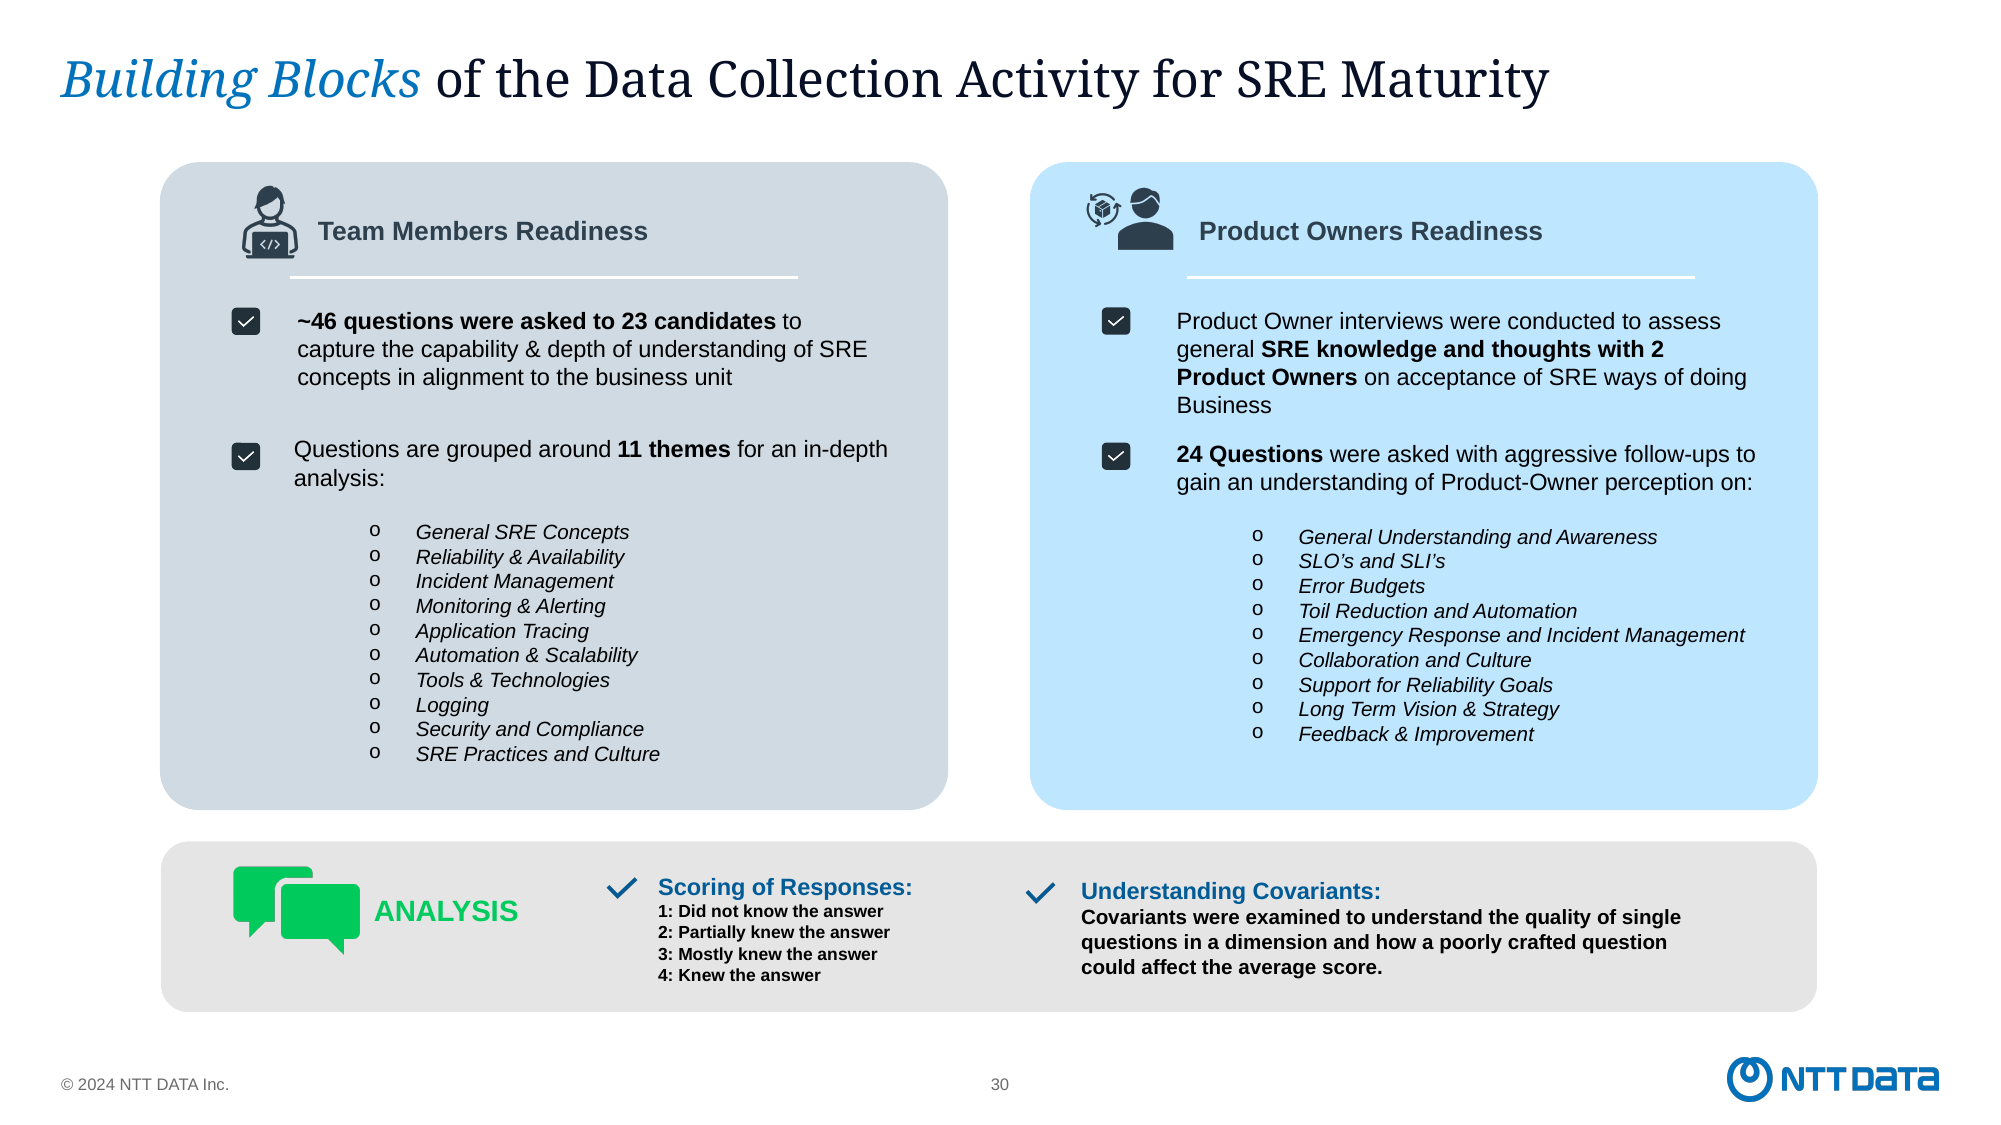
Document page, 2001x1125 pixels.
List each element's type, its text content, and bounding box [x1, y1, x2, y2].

picture [1727, 1057, 1939, 1102]
text_box Understanding Covariants: Covariants were examined to understand the quality of single questions in a dimension and how a poorly crafted question could affect the average score. [1080, 876, 1703, 982]
text_box Scoring of Responses: 1: Did not know the answer 2: Partially knew the answer 3: Mostly knew the answer 4: Knew the answer [658, 872, 966, 978]
text_box [158, 161, 950, 812]
text_box [1028, 161, 1820, 812]
text_box Team Members Readiness [313, 209, 904, 293]
picture [606, 872, 638, 904]
text_box Product Owners Readiness [1195, 209, 1786, 293]
slide_number 30 [975, 1076, 1025, 1092]
text_box ANALYSIS [373, 892, 619, 946]
text_box Questions are grouped around 11 themes for an in-depth analysis: General SRE Concepts Reliability & Availability Incident Management Monitoring & Alerting Application Tracing Automation & Scalability Tools & Technologies Logging Security and Compliance SRE Practices and Culture [290, 430, 905, 508]
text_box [1101, 442, 1131, 470]
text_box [1101, 307, 1131, 335]
text_box 24 Questions were asked with aggressive follow-ups to gain an understanding of Product-Owner perception on: General Understanding and Awareness SLO’s and SLI’s Error Budgets Toil Reduction and Automation Emergency Response and Incident Management Collaboration and Culture Support for Reliability Goals Long Term Vision & Strategy Feedback & Improvement [1168, 430, 1766, 604]
picture [1077, 178, 1187, 262]
title Building Blocks of the Data Collection Activity for SRE Maturity [60, 54, 1940, 185]
text_box Product Owner interviews were conducted to assess general SRE knowledge and thoughts with 2 Product Owners on acceptance of SRE ways of doing Business [1168, 297, 1766, 449]
picture [1024, 877, 1056, 909]
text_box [231, 442, 261, 470]
picture [230, 178, 310, 260]
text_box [231, 307, 261, 335]
footer © 2024 NTT DATA Inc. [60, 1076, 857, 1092]
picture [221, 835, 372, 986]
text_box ~46 questions were asked to 23 candidates to capture the capability & depth of understanding of SRE concepts in alignment to the business unit [288, 297, 887, 450]
text_box [158, 839, 1820, 1015]
